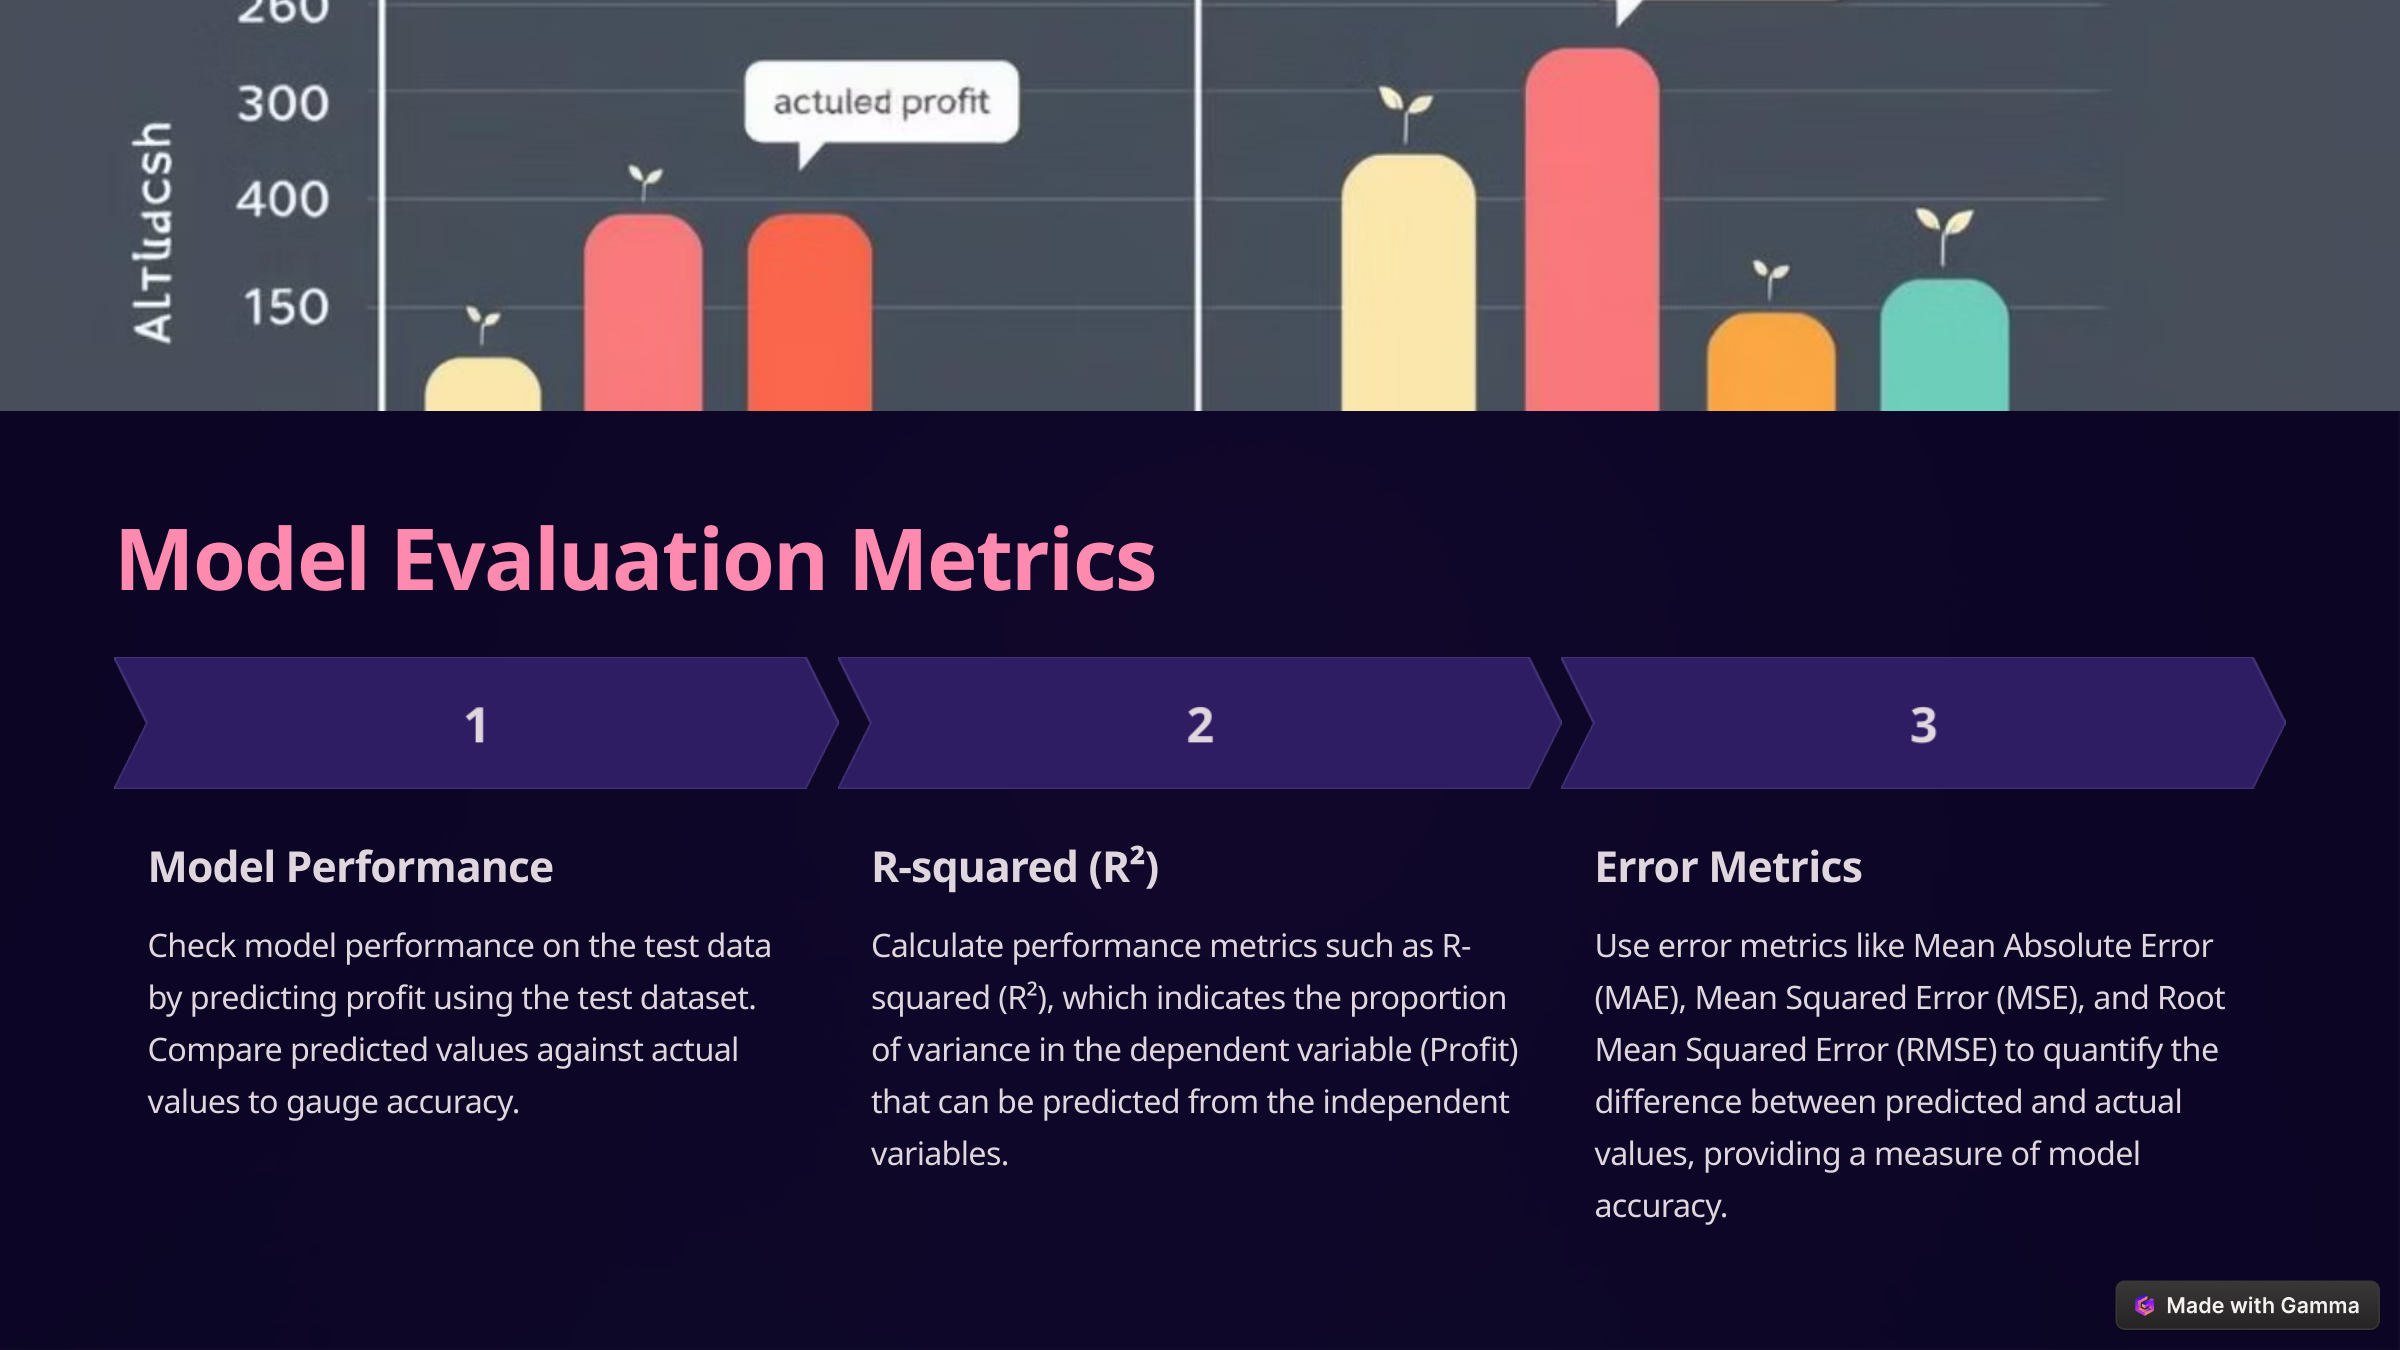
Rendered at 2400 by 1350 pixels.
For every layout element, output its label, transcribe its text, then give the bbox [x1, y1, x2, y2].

text_box Use error metrics like Mean Absolute Error (MAE), Mean Squared Error (MSE), and Root Mean Squared Error (RMSE) to quantify the difference between predicted and actual values, providing a measure of model accuracy. [1594, 911, 2253, 1227]
text_box Check model performance on the test data by predicting profit using the test dataset. Compare predicted values against actual values to gauge accuracy. [147, 911, 806, 1122]
picture [114, 657, 2286, 789]
text_box Model Performance [147, 838, 579, 892]
text_box Model Evaluation Metrics [114, 500, 1091, 609]
text_box Error Metrics [1594, 838, 2026, 892]
text_box Calculate performance metrics such as R-squared (R²), which indicates the proportion of variance in the dependent variable (Profit) that can be predicted from the independent variables. [871, 911, 1529, 1175]
text_box R-squared (R²) [871, 838, 1302, 892]
picture [2106, 1271, 2389, 1339]
picture [0, 0, 2400, 411]
